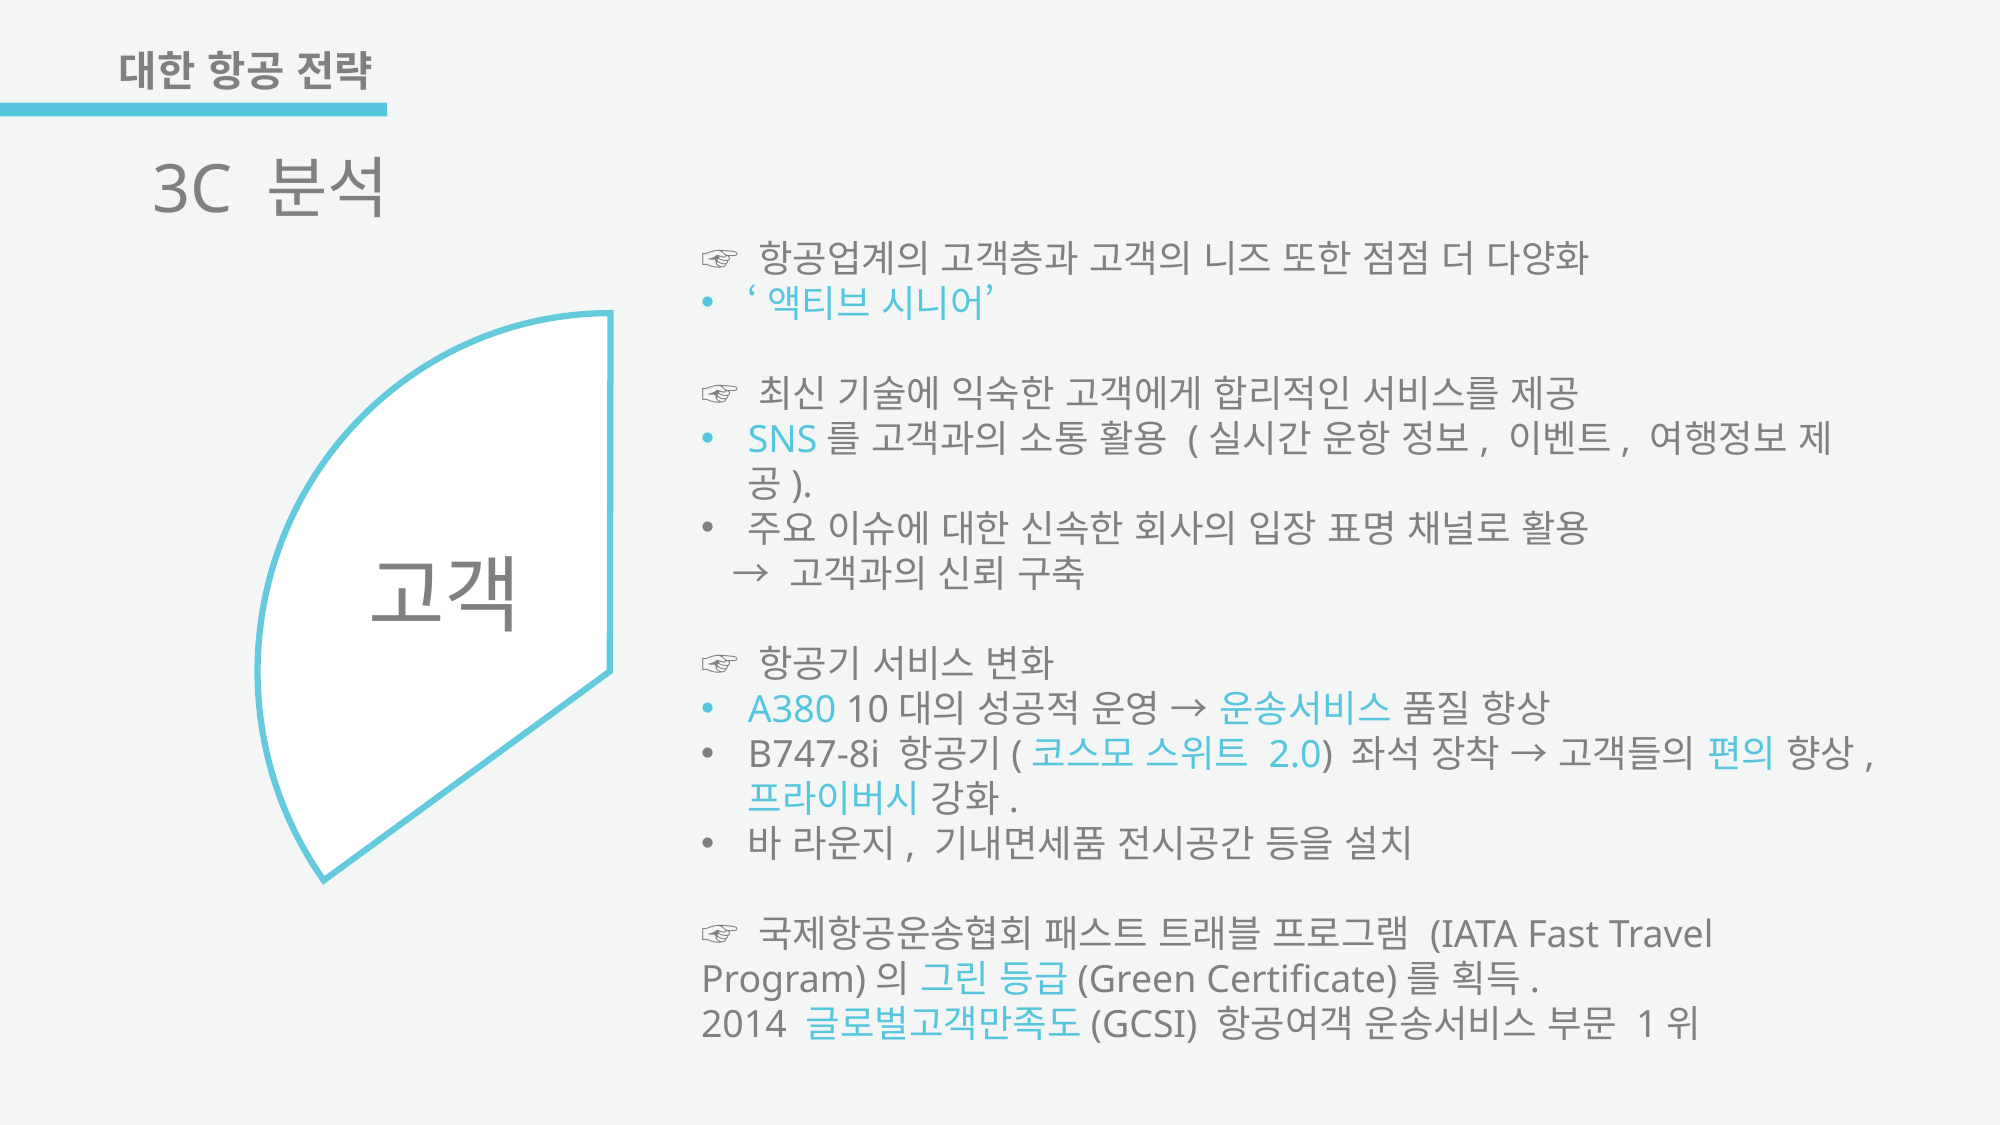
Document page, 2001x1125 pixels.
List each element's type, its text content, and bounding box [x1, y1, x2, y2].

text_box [0, 36, 388, 117]
text_box 고객 [310, 534, 552, 650]
title 3C 분석 [137, 82, 1863, 299]
text_box ☞ 항공업계의 고객층과 고객의 니즈 또한 점점 더 다양화 ‘액티브 시니어’ ☞ 최신 기술에 익숙한 고객에게 합리적인 서비스를 제공 SNS를 고객과의 소통 활용 (실시간 운항 정보, 이벤트, 여행정보 제공). 주요 이슈에 대한 신속한 회사의 입장 표명 채널로 활용 → 고객과의 신뢰 구축 ☞ 항공기 서비스 변화 A380 10대의 성공적 운영 → 운송서비스 품질 향상 B747-8i 항공기(코스모 스위트 2.0) 좌석 장착 → 고객들의 편의 향상, 프라이버시 강화. 바 라운지, 기내면세품 전시공간 등을 설치 ☞ 국제항공운송협회 패스트 트래블 프로그램 (IATA Fast Travel Program)의 그린 등급(Green Certificate)를 획득. 2014 글로벌고객만족도(GCSI) 항공여객 운송서비스 부문 1위 [686, 227, 1894, 1125]
list [137, 299, 686, 1014]
text_box [256, 312, 612, 882]
